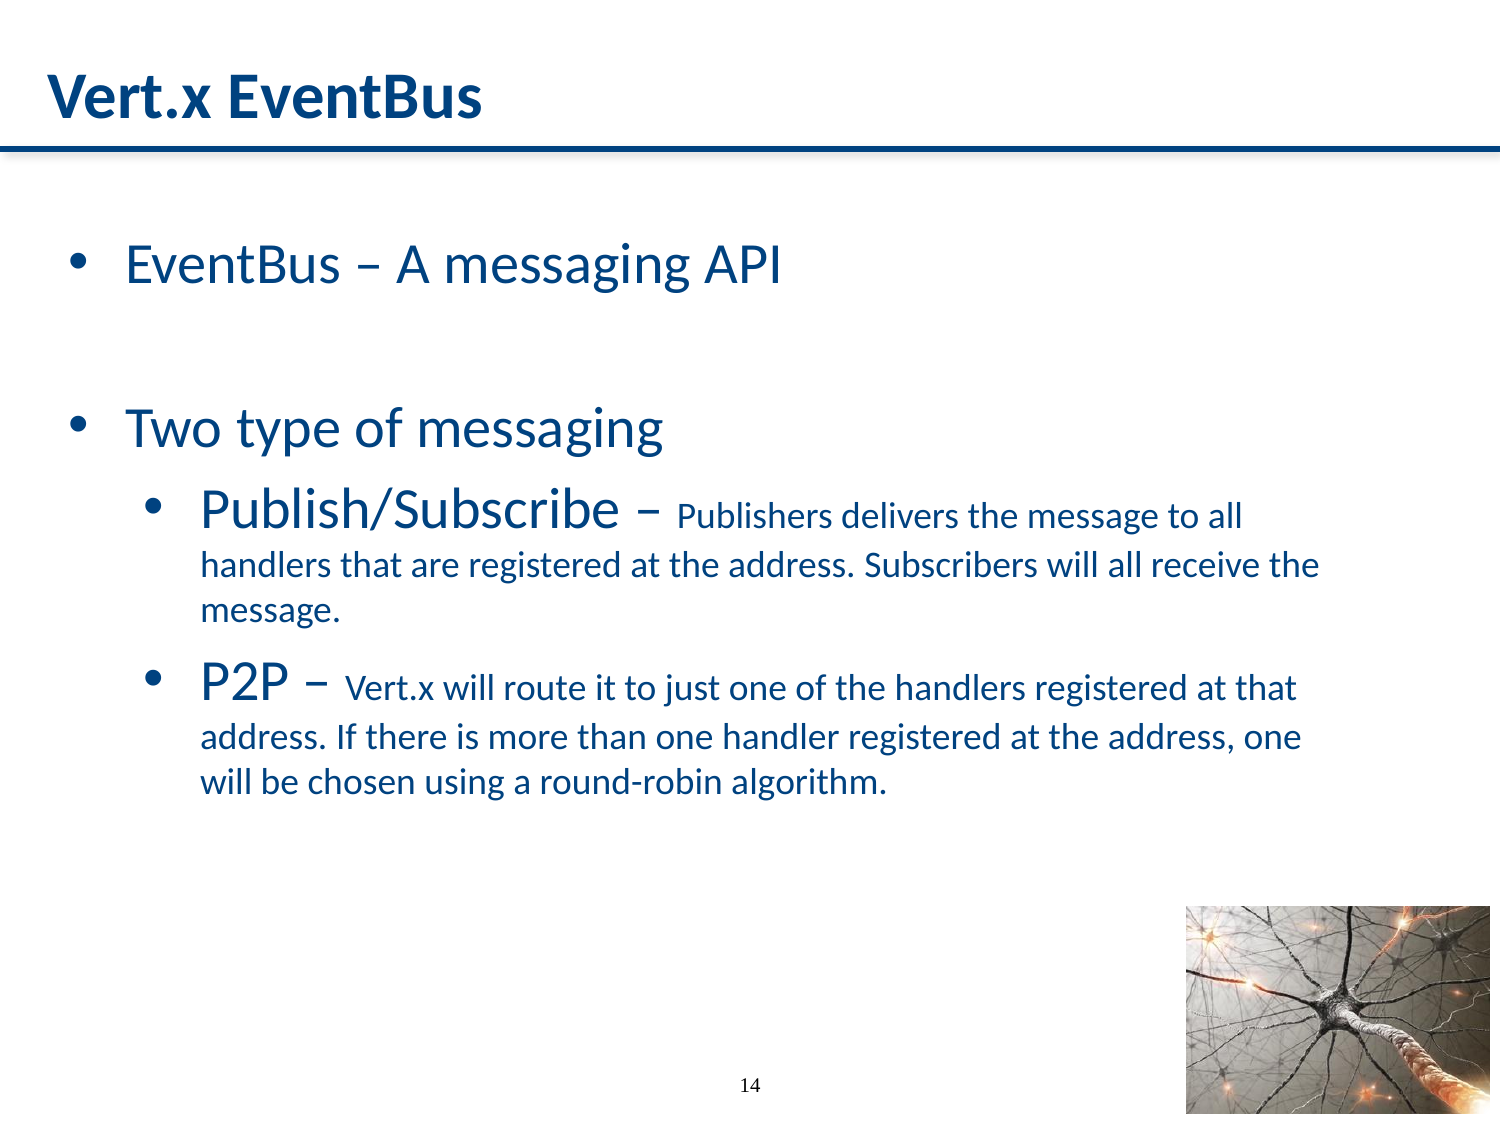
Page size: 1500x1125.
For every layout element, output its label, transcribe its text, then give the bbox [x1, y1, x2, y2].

picture [1185, 905, 1490, 1114]
text_box EventBus – A messaging API Two type of messaging Publish/Subscribe – Publishers delivers the message to all handlers that are registered at the address. Subscribers will all receive the message. P2P – Vert.x will route it to just one of the handlers registered at that address. If there is more than one handler registered at the address, one will be chosen using a round-robin algorithm. [54, 218, 1366, 962]
slide_number 14 [716, 1042, 784, 1125]
title Vert.x EventBus [32, 8, 1472, 148]
